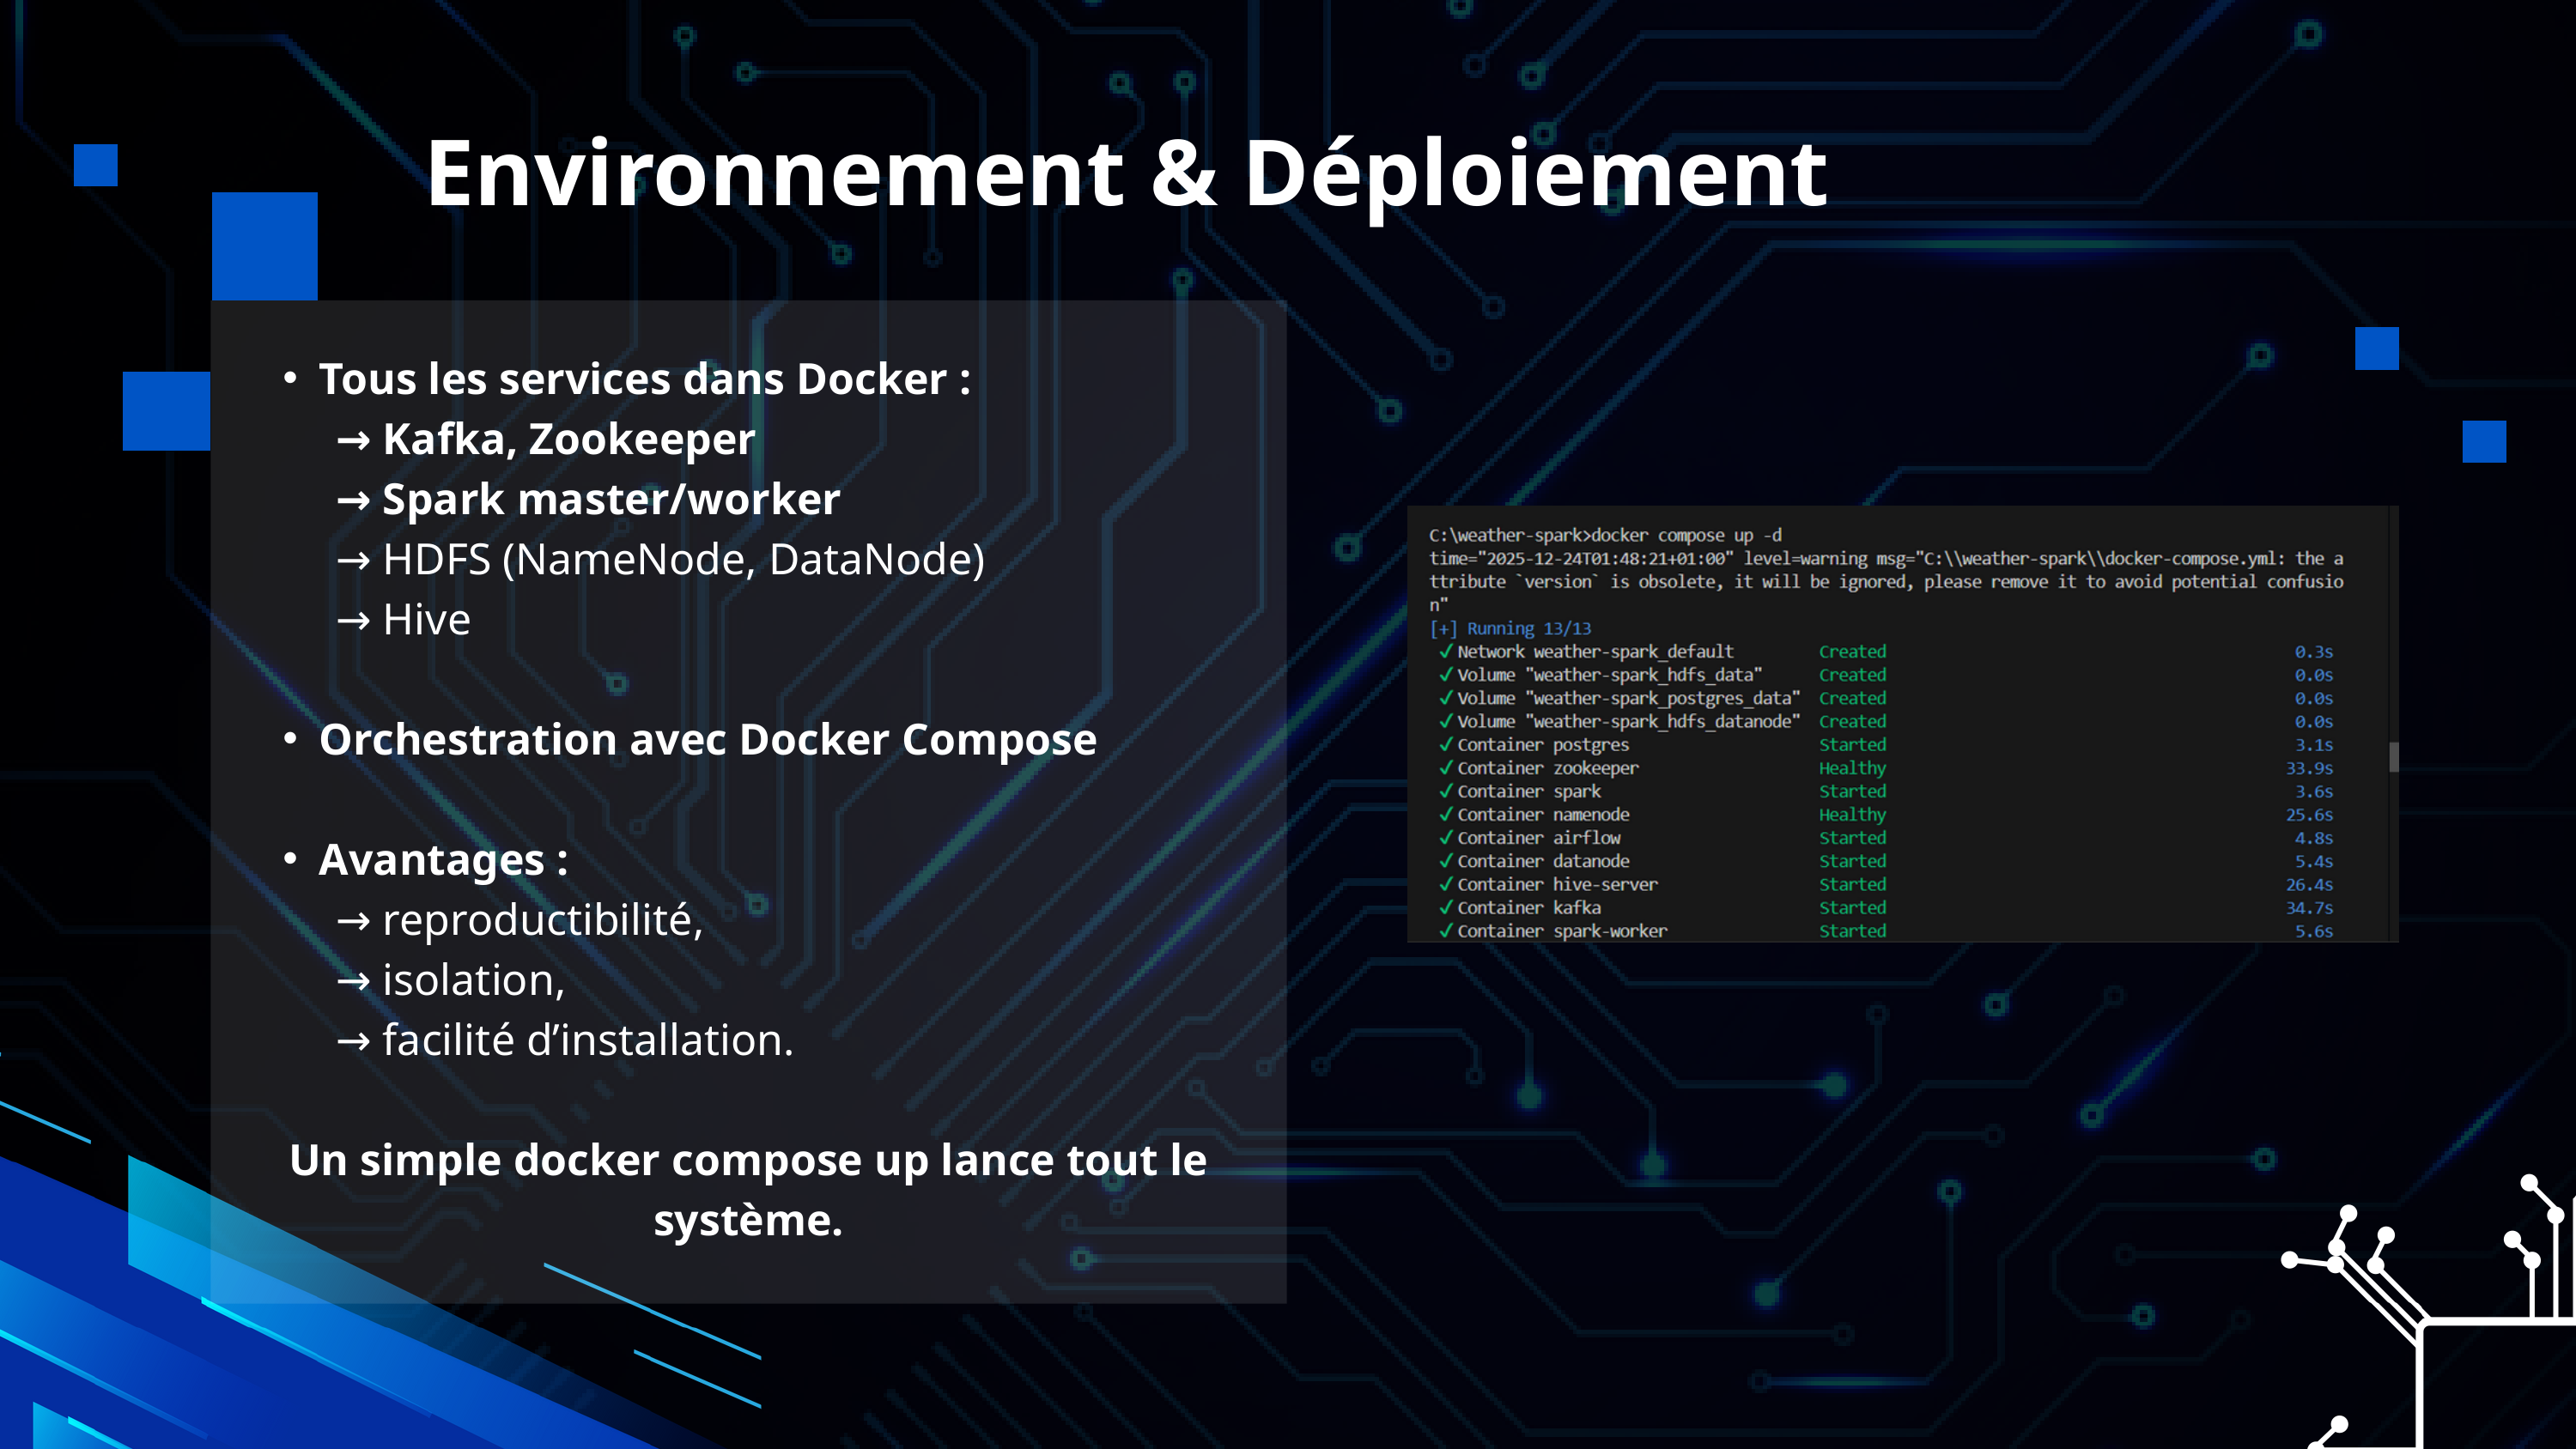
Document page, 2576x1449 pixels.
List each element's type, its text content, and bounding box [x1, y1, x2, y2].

text_box [0, 997, 762, 1449]
text_box [0, 0, 2576, 1449]
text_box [122, 371, 206, 452]
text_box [2463, 420, 2507, 464]
text_box [1406, 506, 2399, 943]
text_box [73, 143, 118, 187]
text_box Environnement & Déploiement [423, 95, 1916, 224]
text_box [2354, 327, 2400, 370]
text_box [211, 191, 318, 300]
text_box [210, 300, 1287, 1304]
text_box [2269, 1158, 2576, 1449]
